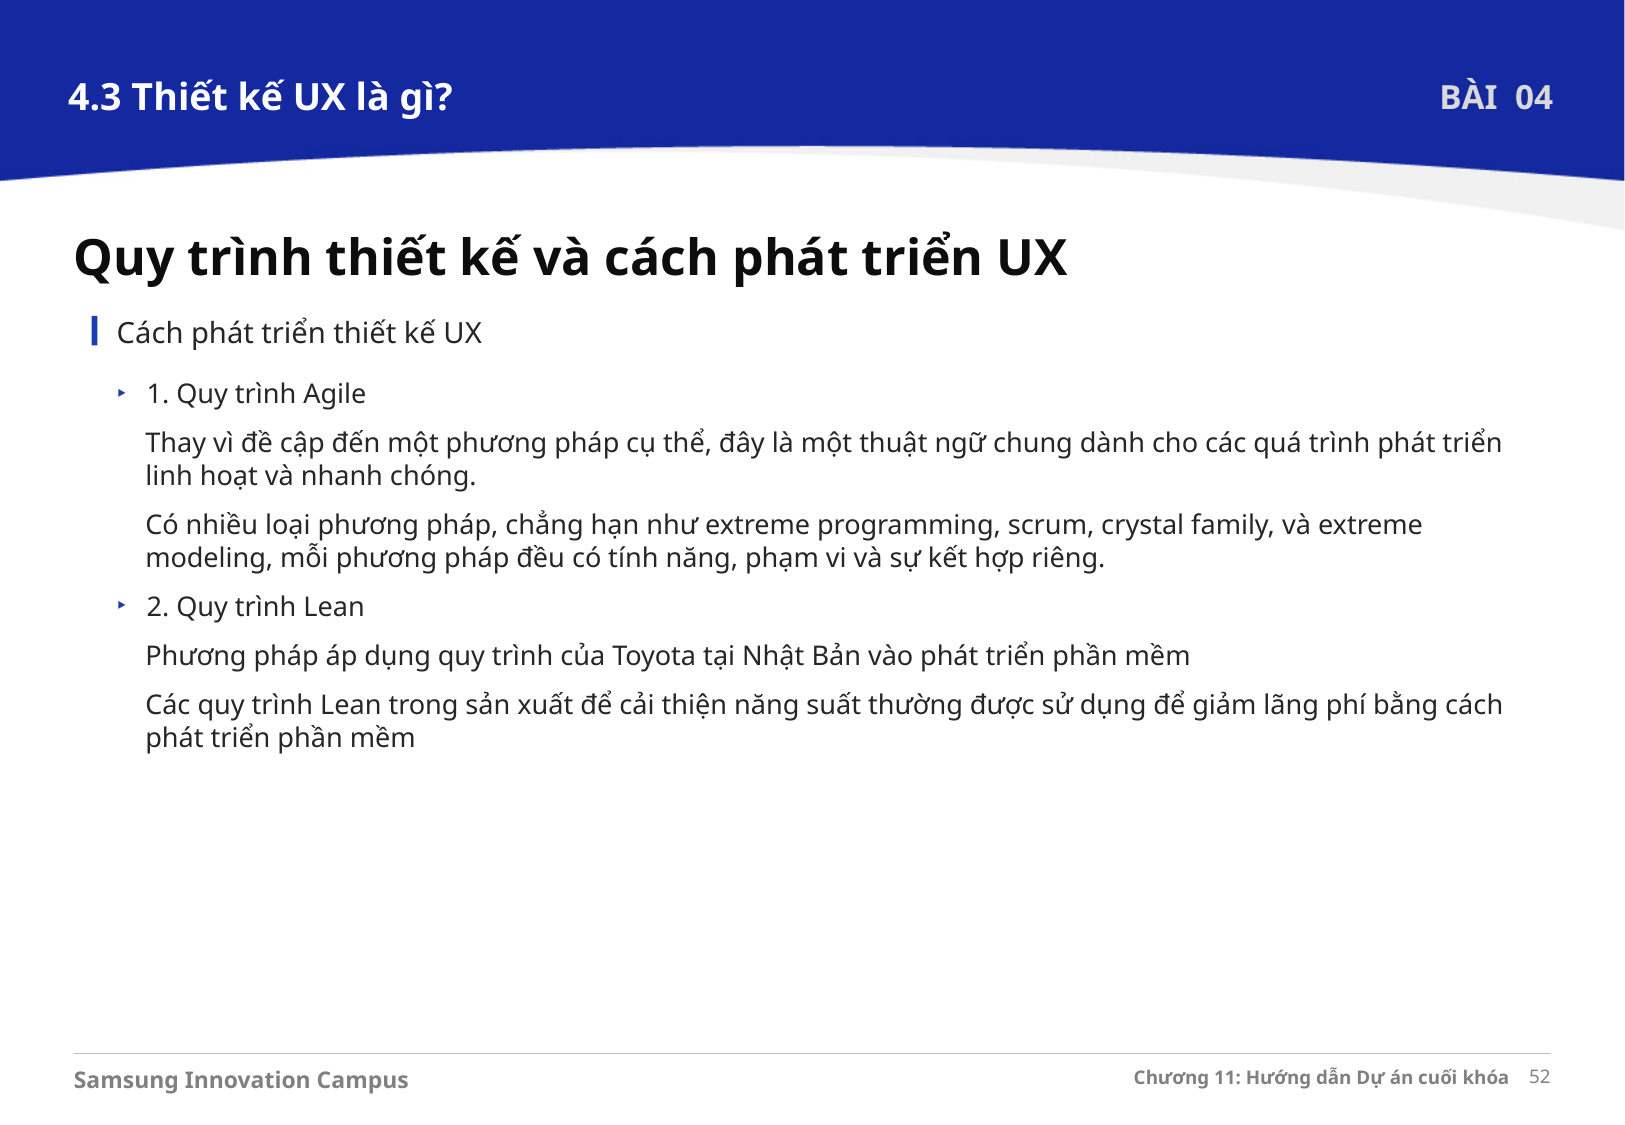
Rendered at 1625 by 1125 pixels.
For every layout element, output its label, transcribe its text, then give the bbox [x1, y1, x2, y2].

text_box 1. Quy trình Agile Thay vì đề cập đến một phương pháp cụ thể, đây là một thuật ngữ chung dành cho các quá trình phát triển linh hoạt và nhanh chóng. Có nhiều loại phương pháp, chẳng hạn như extreme programming, scrum, crystal family, và extreme modeling, mỗi phương pháp đều có tính năng, phạm vi và sự kết hợp riêng. 2. Quy trình Lean Phương pháp áp dụng quy trình của Toyota tại Nhật Bản vào phát triển phần mềm Các quy trình Lean trong sản xuất để cải thiện năng suất thường được sử dụng để giảm lãng phí bằng cách phát triển phần mềm [116, 364, 1534, 765]
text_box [68, 73, 1554, 119]
picture [0, 0, 1625, 1125]
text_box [91, 313, 1533, 350]
text_box Quy trình thiết kế và cách phát triển UX [73, 224, 1552, 287]
